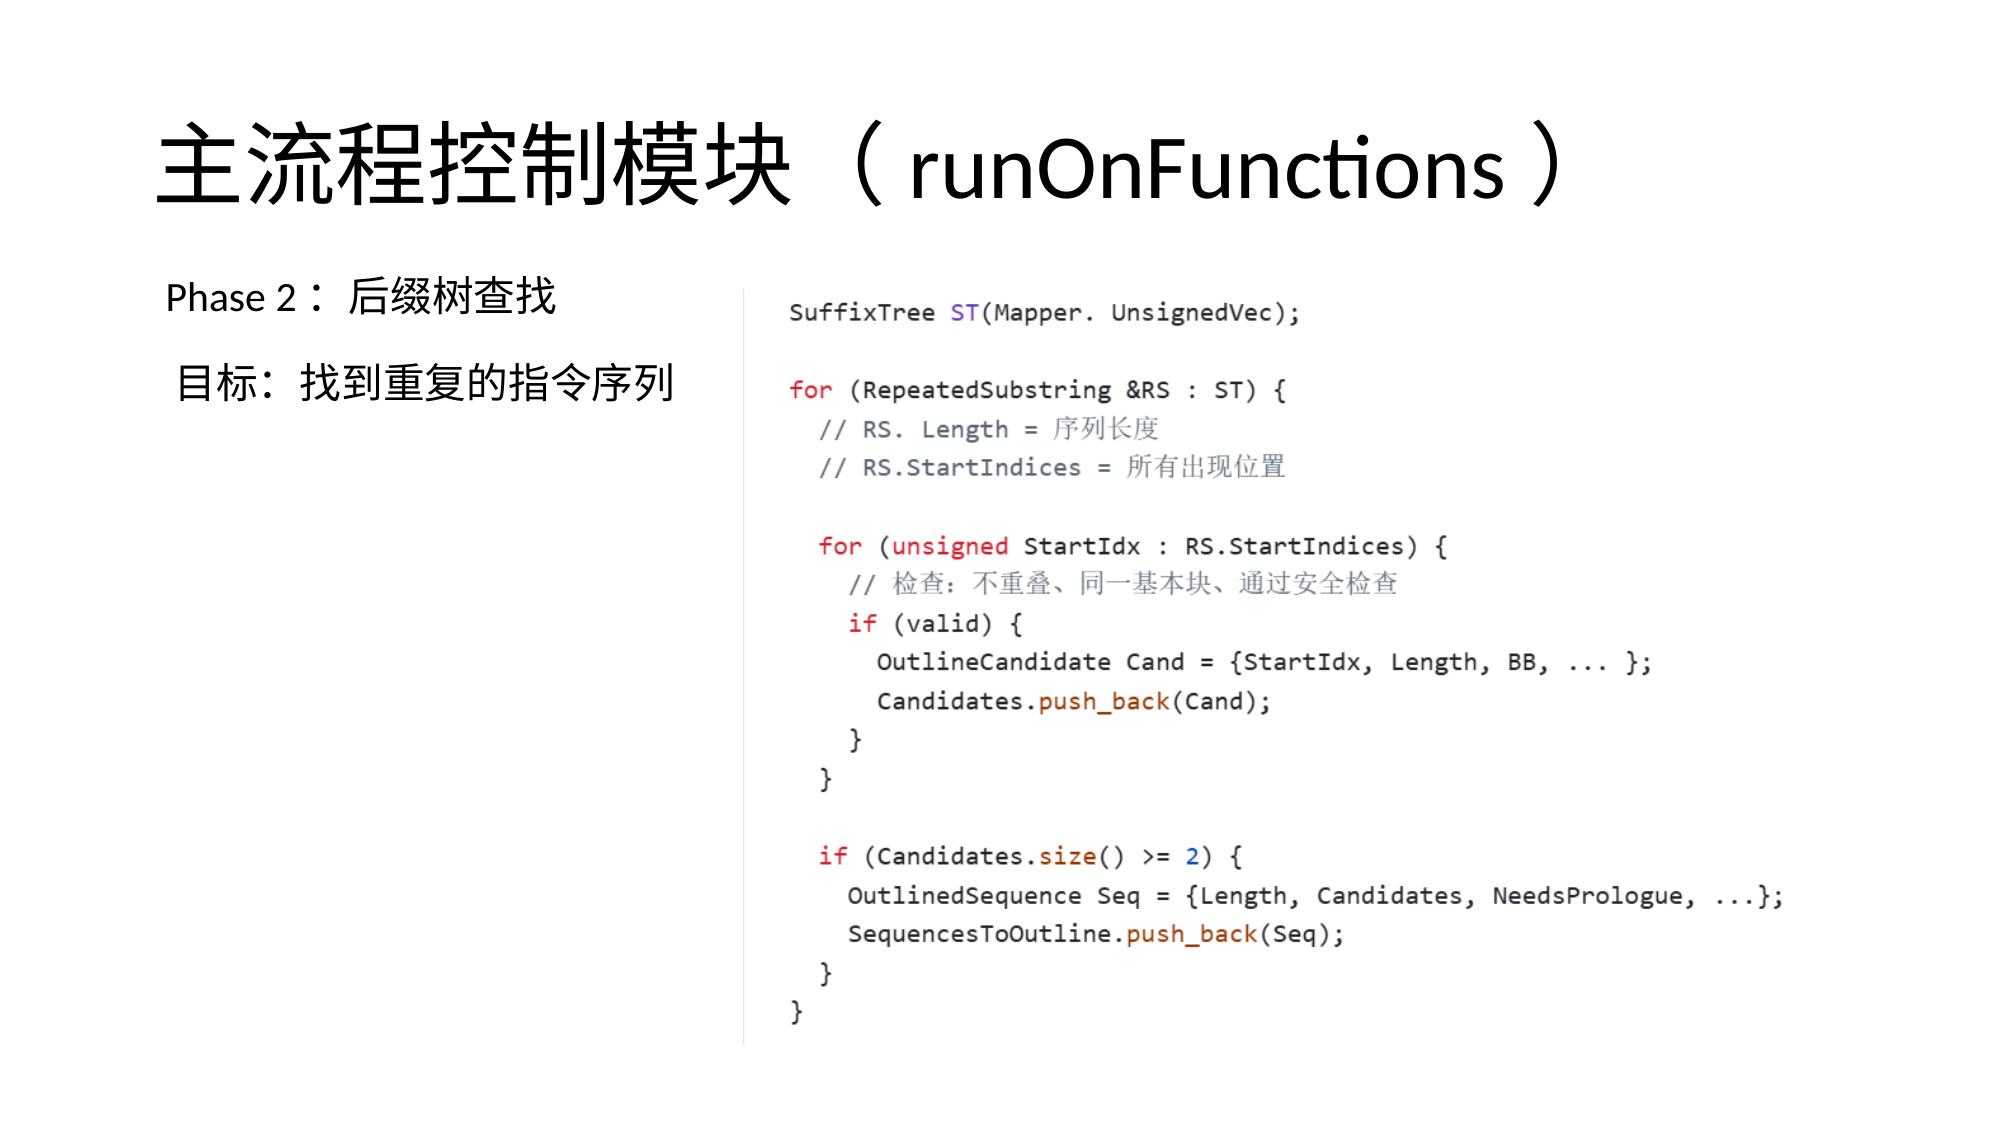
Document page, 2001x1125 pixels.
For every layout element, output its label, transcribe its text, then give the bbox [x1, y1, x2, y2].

picture [742, 289, 1804, 1046]
text_box 目标：找到重复的指令序列 [159, 349, 742, 415]
title 主流程控制模块（runOnFunctions） [137, 59, 1863, 278]
text_box Phase 2：后缀树查找 [150, 262, 818, 328]
